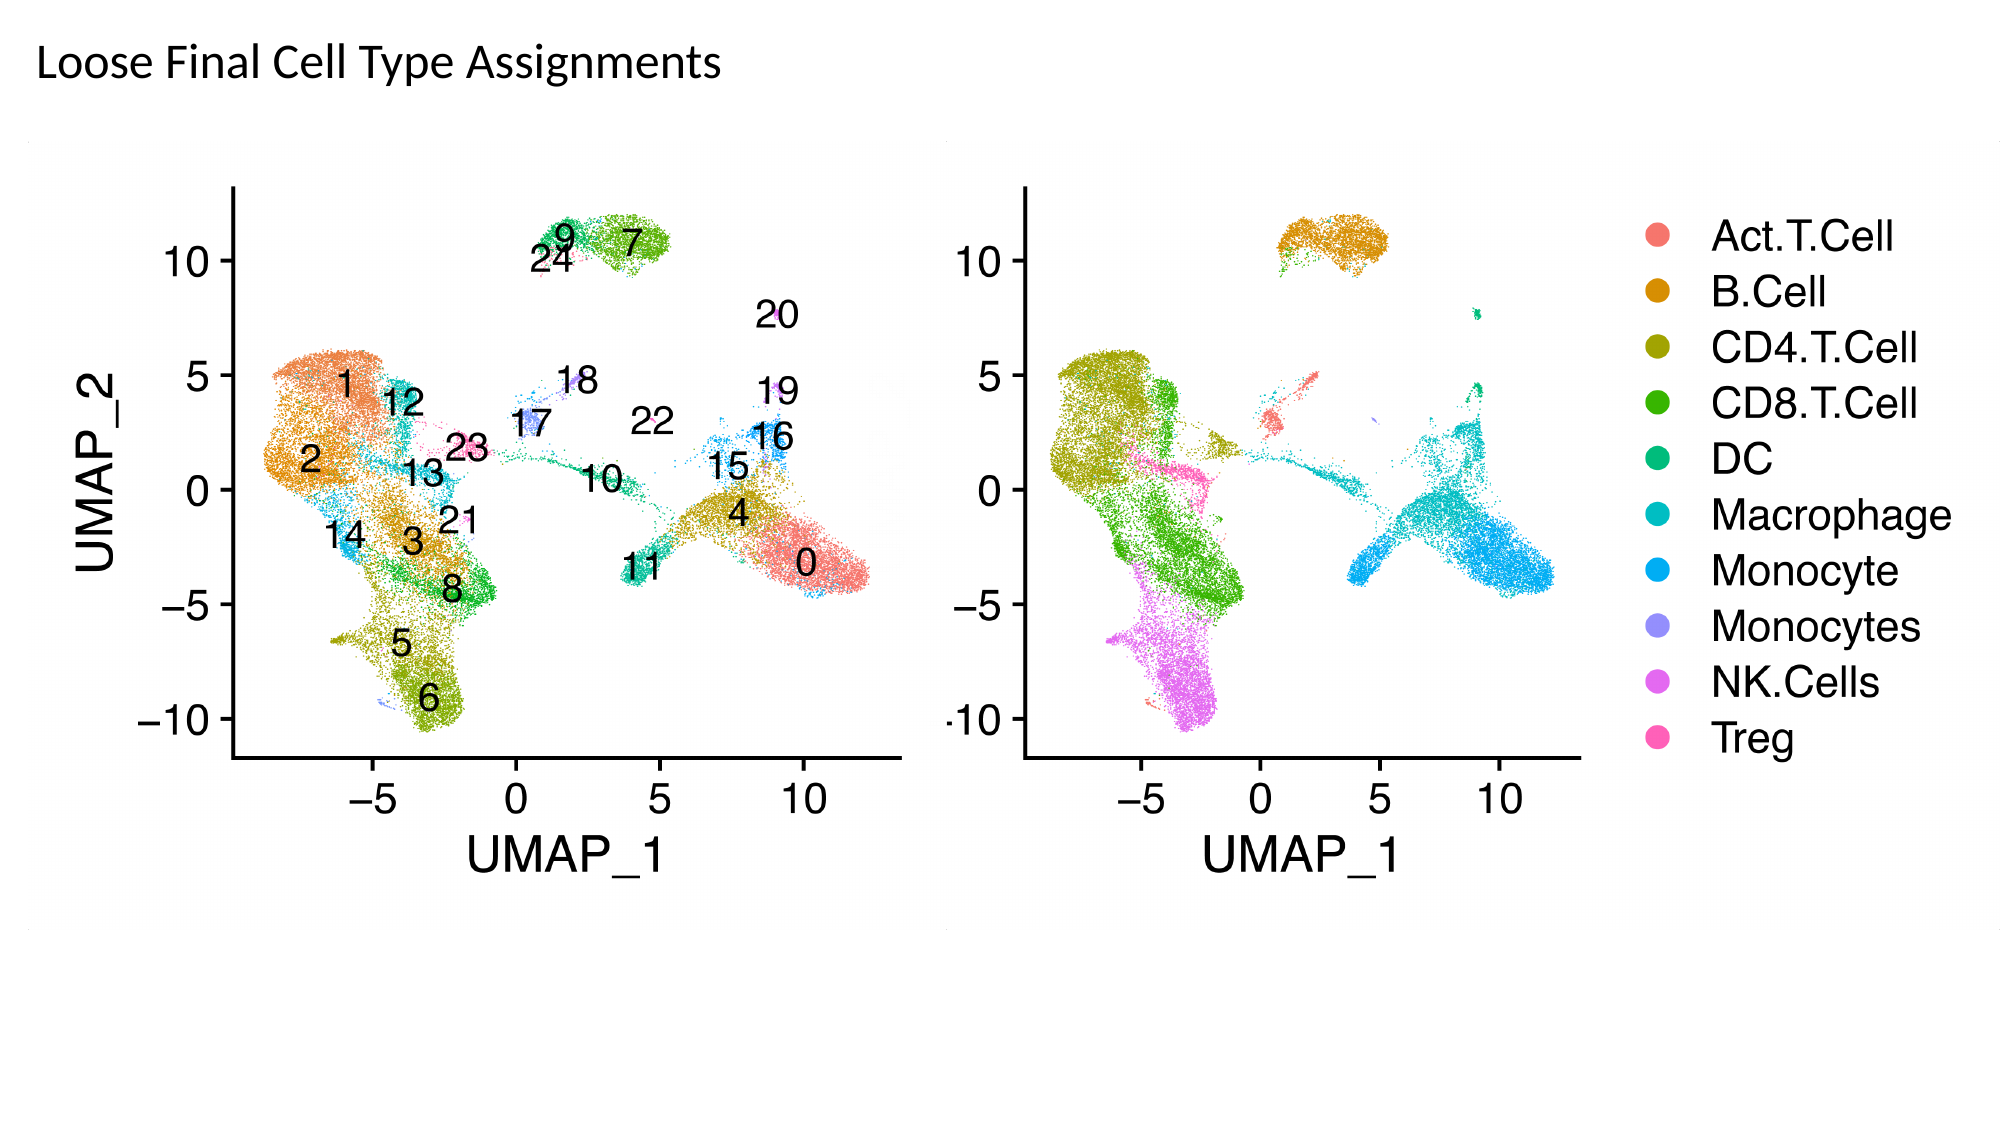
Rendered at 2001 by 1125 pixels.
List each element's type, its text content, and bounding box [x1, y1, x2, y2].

text_box Loose Final Cell Type Assignments [21, 21, 738, 97]
picture [28, 141, 2000, 930]
